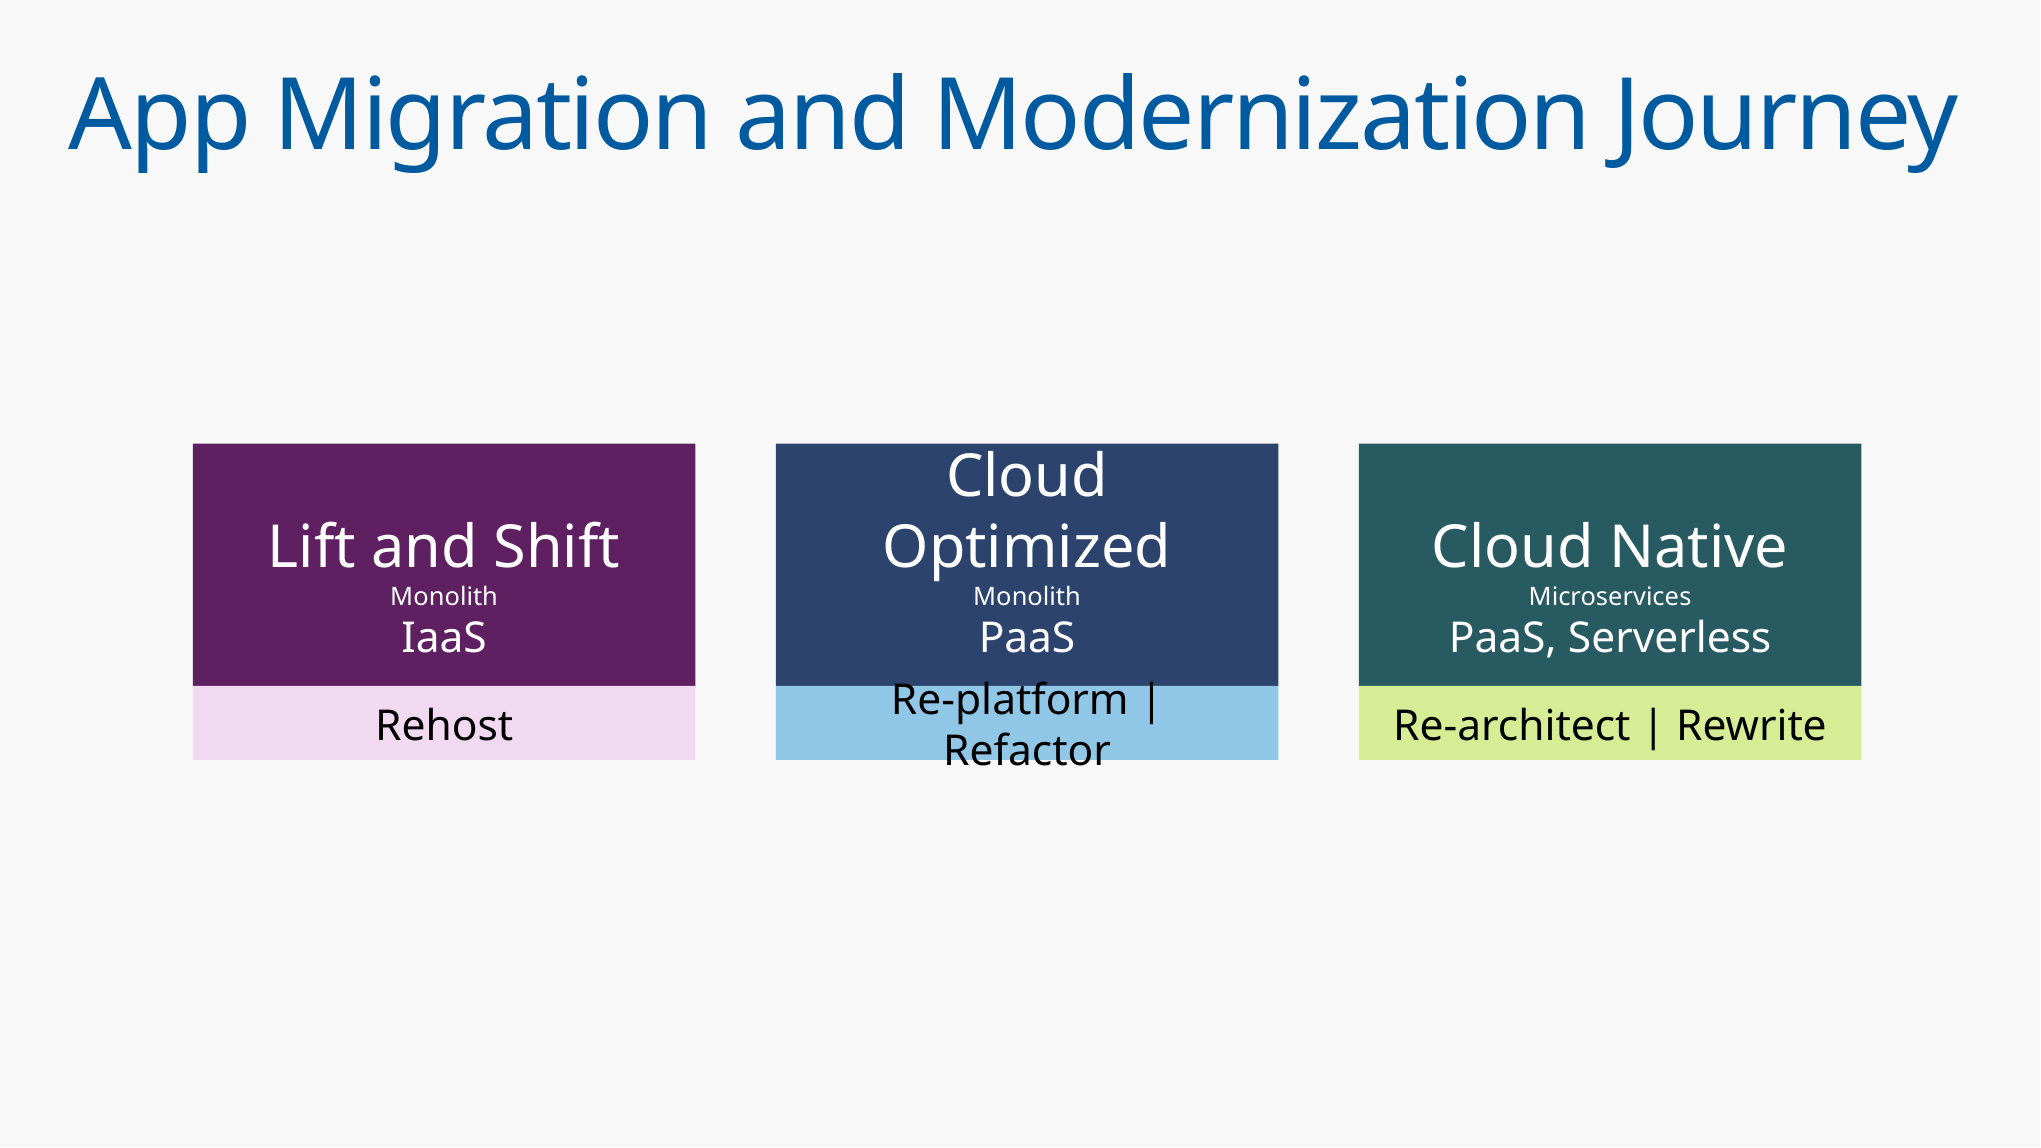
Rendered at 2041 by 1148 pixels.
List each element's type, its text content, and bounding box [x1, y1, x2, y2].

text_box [192, 443, 696, 761]
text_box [1358, 443, 1862, 761]
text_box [775, 443, 1279, 761]
title App Migration and Modernization Journey [45, 48, 1996, 199]
